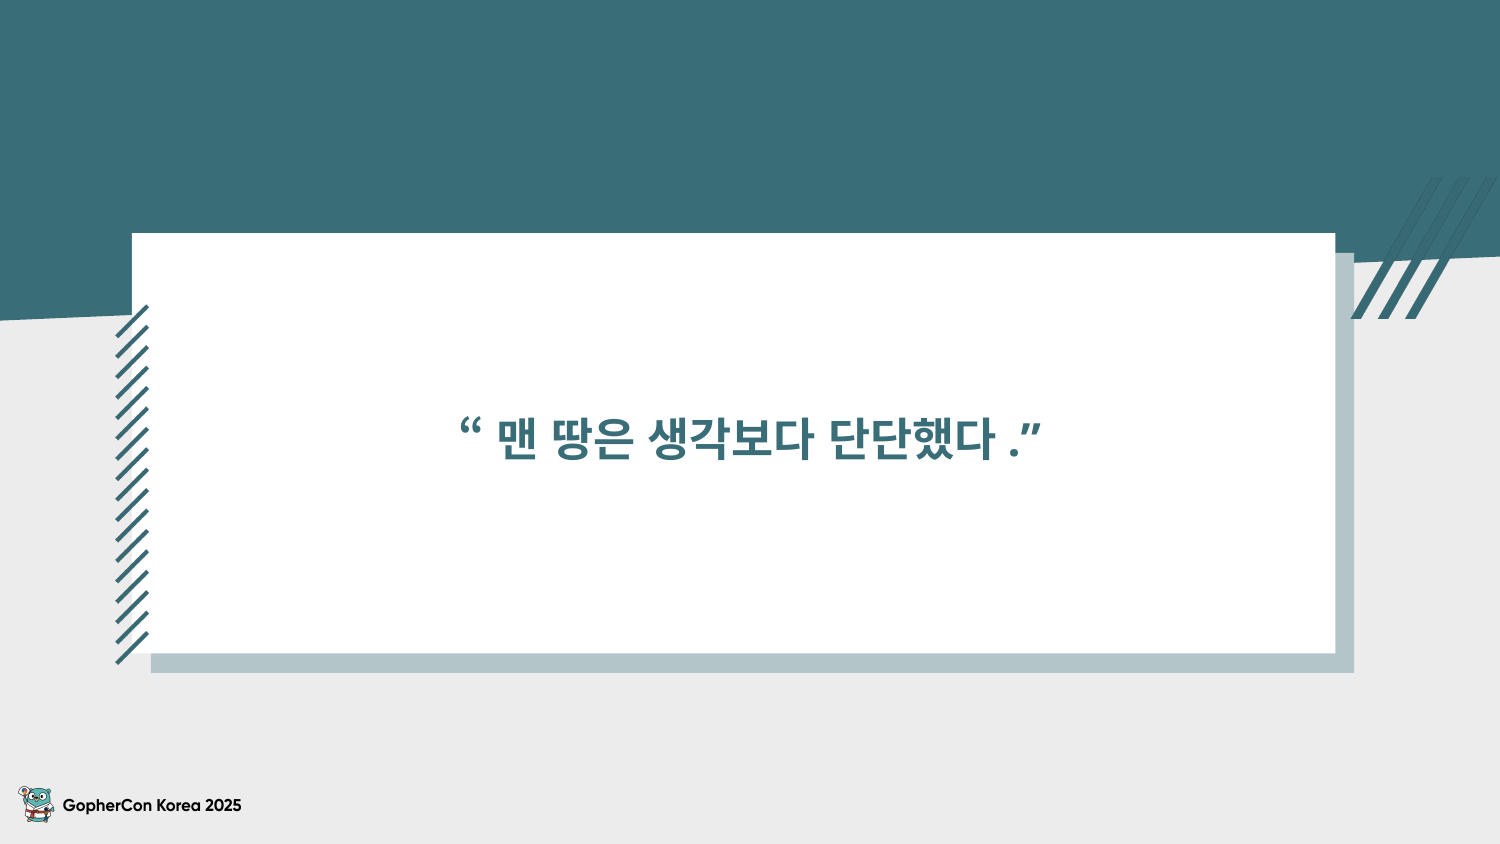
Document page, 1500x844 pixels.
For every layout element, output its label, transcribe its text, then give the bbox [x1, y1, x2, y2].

picture [1349, 177, 1497, 319]
title “맨 땅은 생각보다 단단했다.” [408, 411, 1092, 478]
picture [115, 303, 149, 666]
picture [15, 780, 241, 826]
